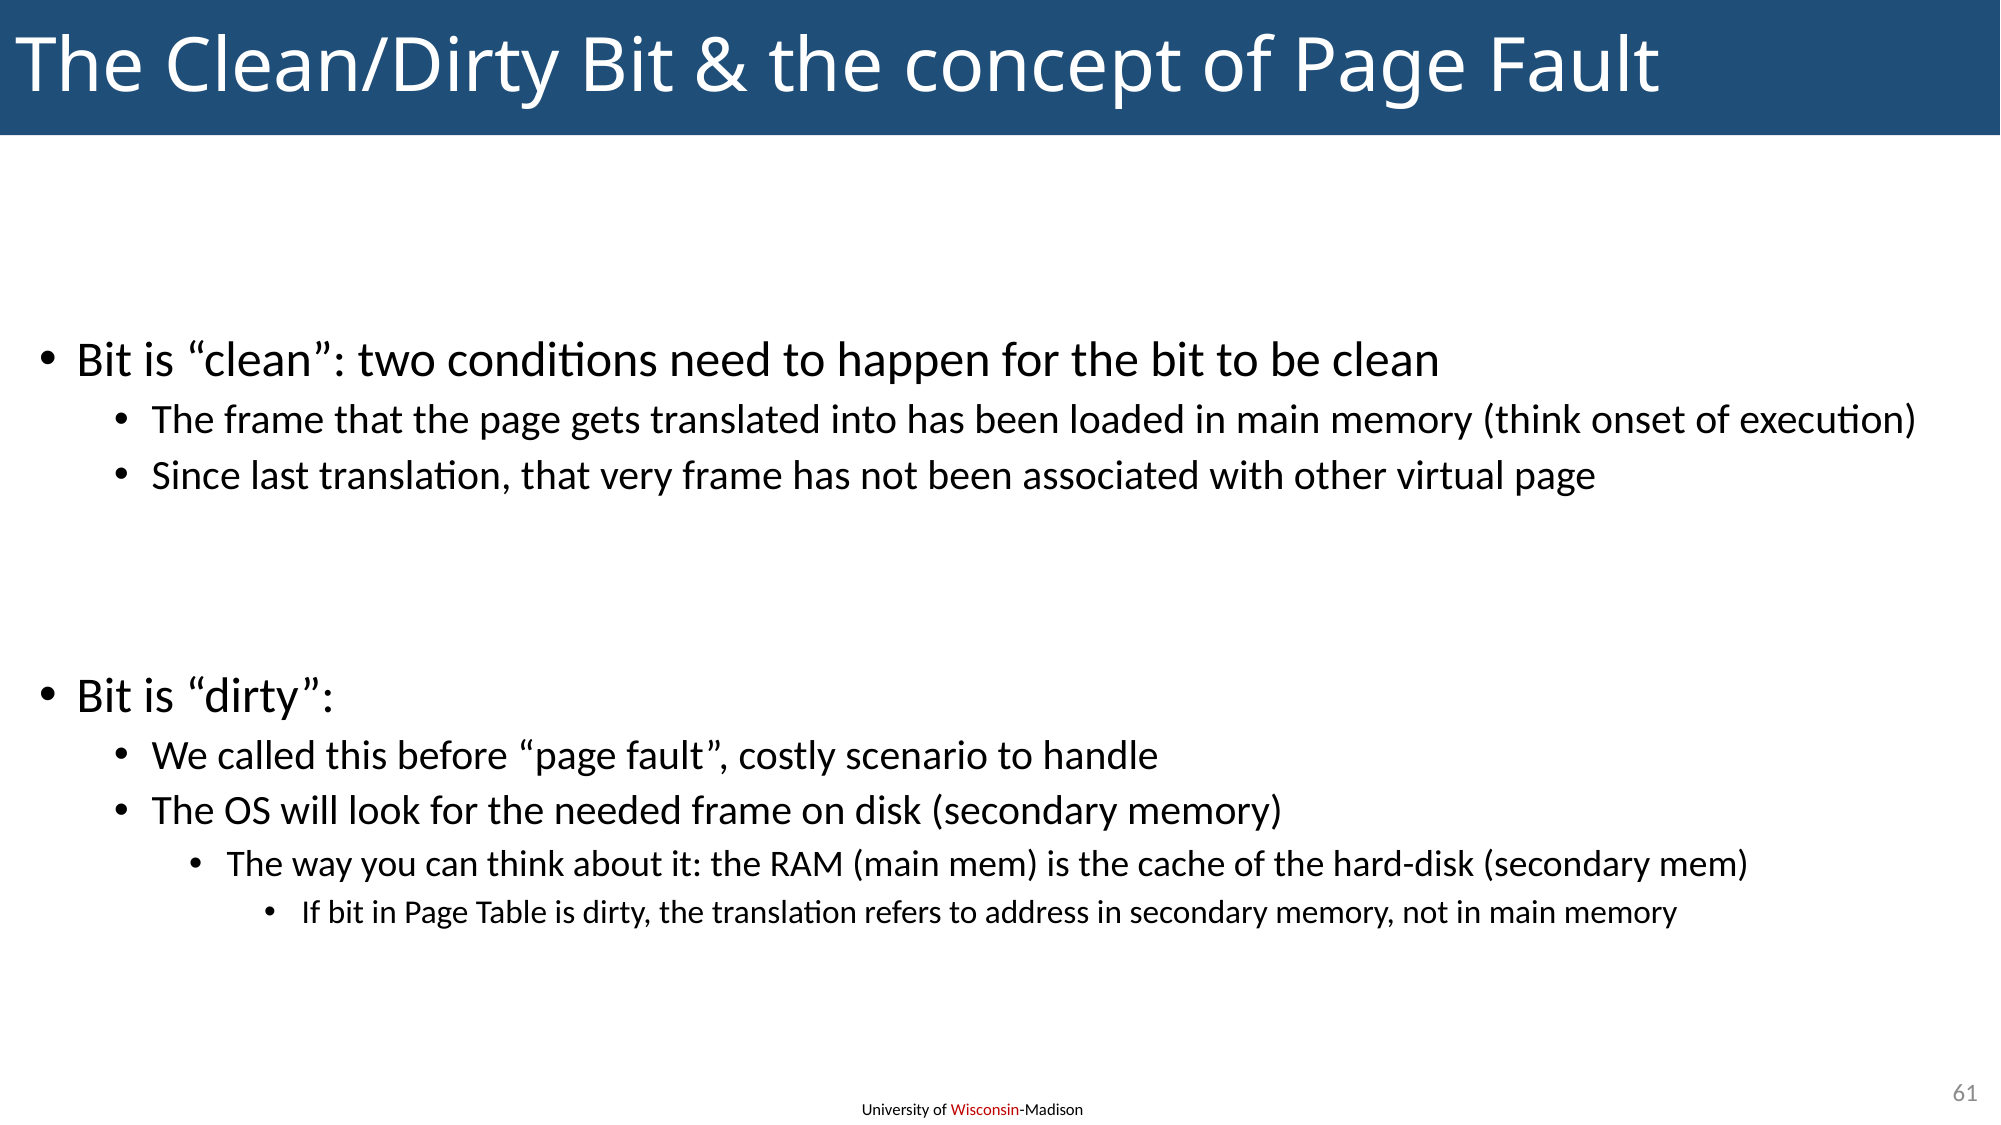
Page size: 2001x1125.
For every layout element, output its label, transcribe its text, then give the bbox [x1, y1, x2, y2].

title The Clean/Dirty Bit & the concept of Page Fault [0, 0, 2000, 136]
slide_number 61 [1879, 1069, 1994, 1114]
list Bit is “clean”: two conditions need to happen for the bit to be clean The frame that the page gets translated into has been loaded in main memory (think onset of execution) Since last translation, that very frame has not been associated with other virtual page Bit is “dirty”: We called this before “page fault”, costly scenario to handle The OS will look for the needed frame on disk (secondary memory) The way you can think about it: the RAM (main mem) is the cache of the hard-disk (secondary mem) If bit in Page Table is dirty, the translation refers to address in secondary memory, not in main memory [24, 245, 1987, 1055]
